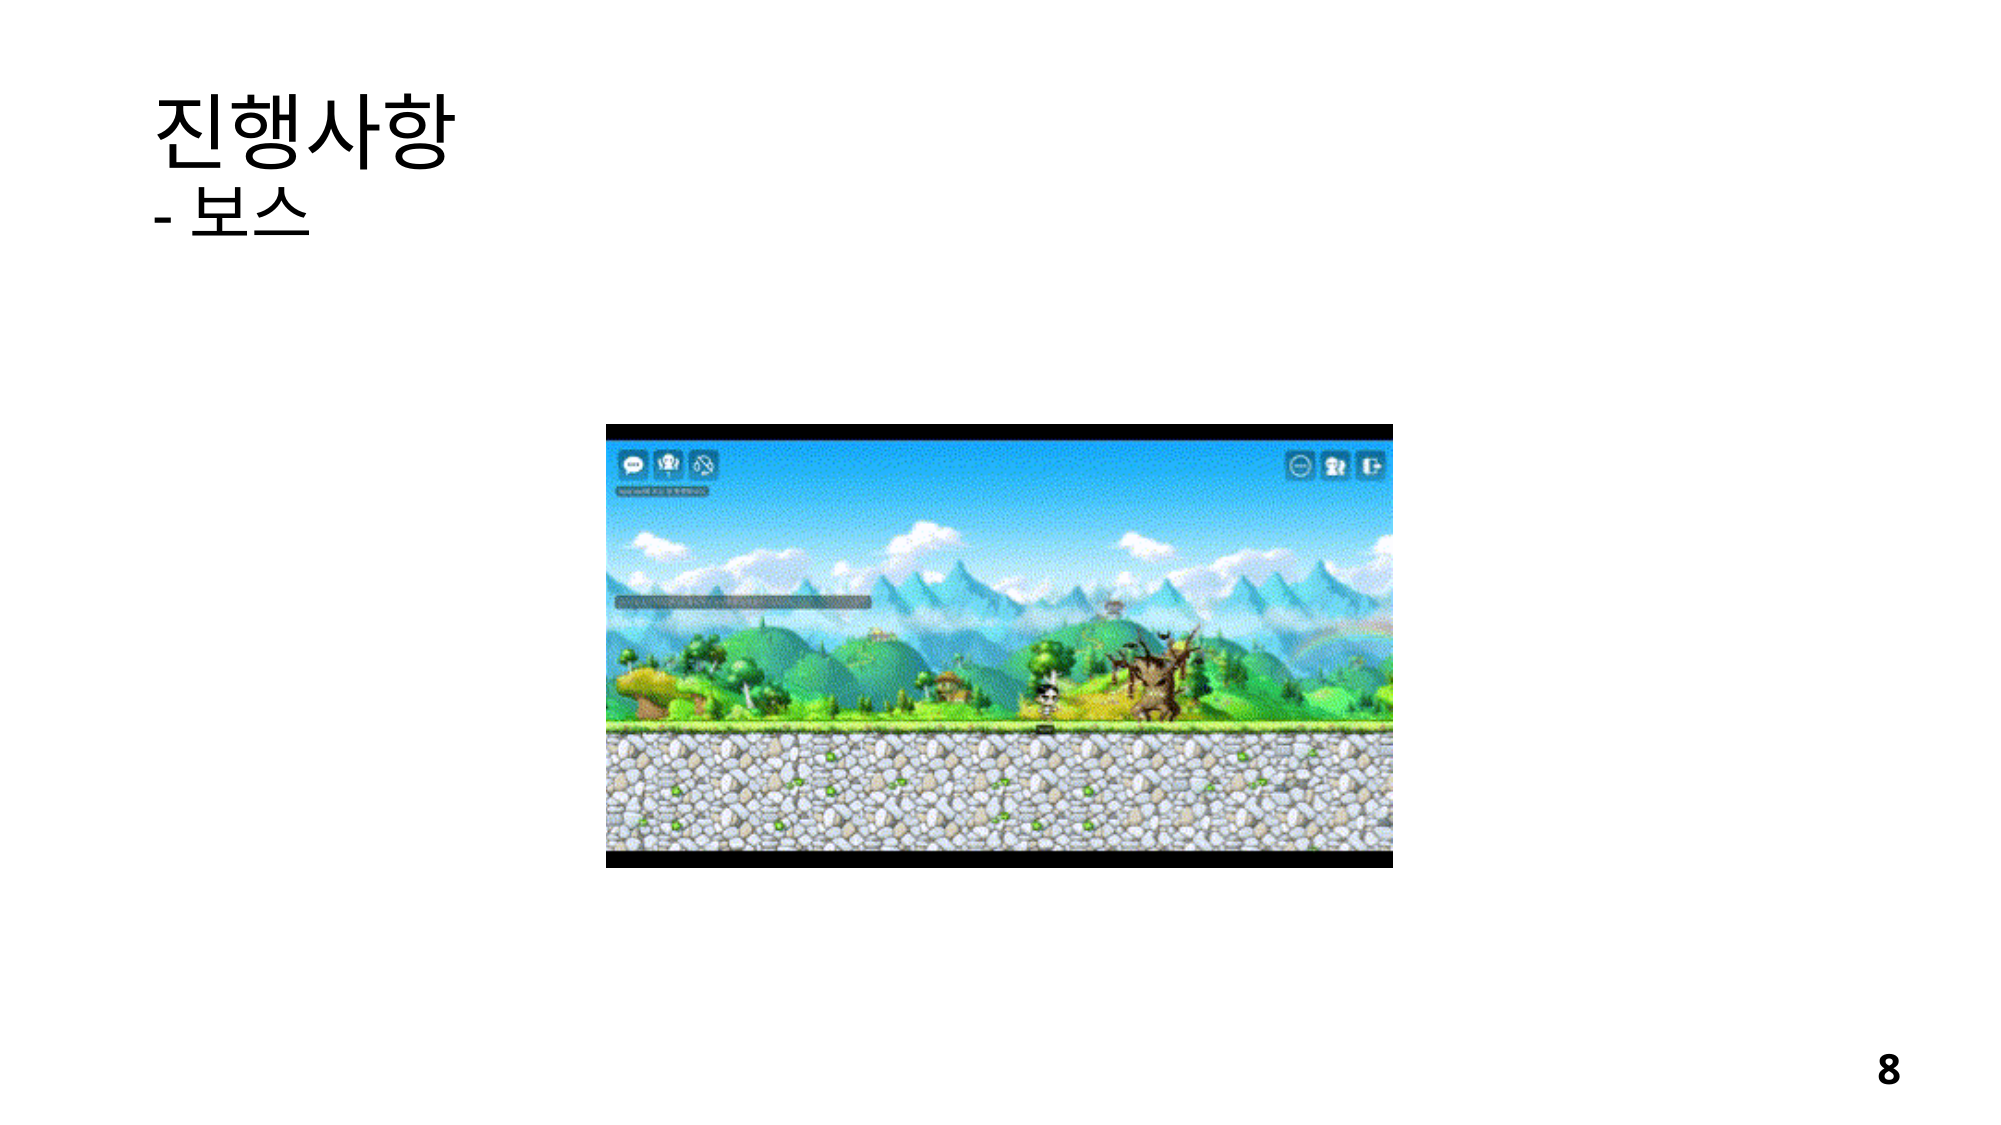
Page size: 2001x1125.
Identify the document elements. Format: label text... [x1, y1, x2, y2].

picture [606, 424, 1393, 868]
title 진행사항 -보스 [137, 63, 1863, 282]
